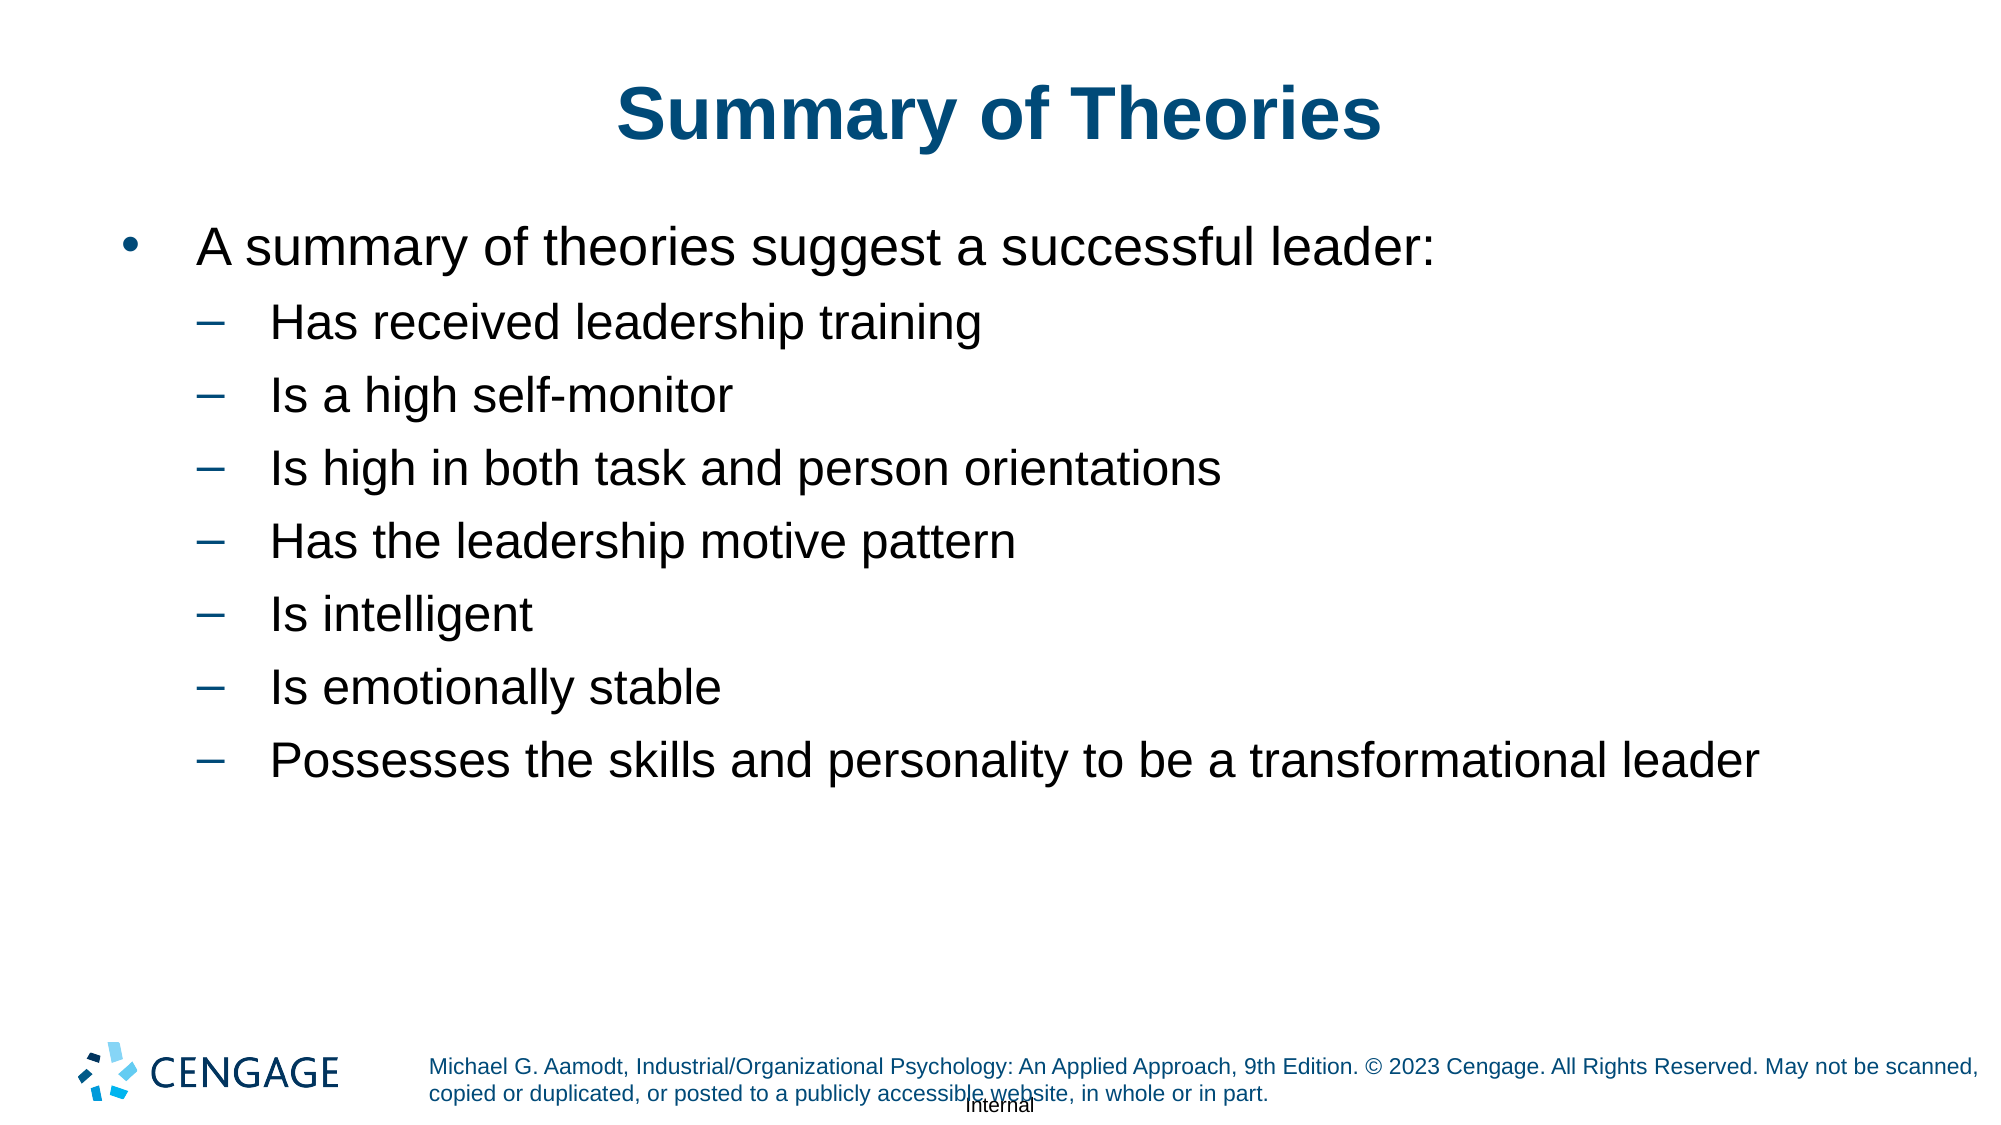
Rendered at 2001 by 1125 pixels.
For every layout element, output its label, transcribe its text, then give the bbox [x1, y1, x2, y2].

picture [78, 1042, 338, 1101]
list A summary of theories suggest a successful leader: Has received leadership training Is a high self-monitor Is high in both task and person orientations Has the leadership motive pattern Is intelligent Is emotionally stable Possesses the skills and personality to be a transformational leader [121, 211, 1880, 1000]
title Summary of Theories [137, 59, 1863, 171]
